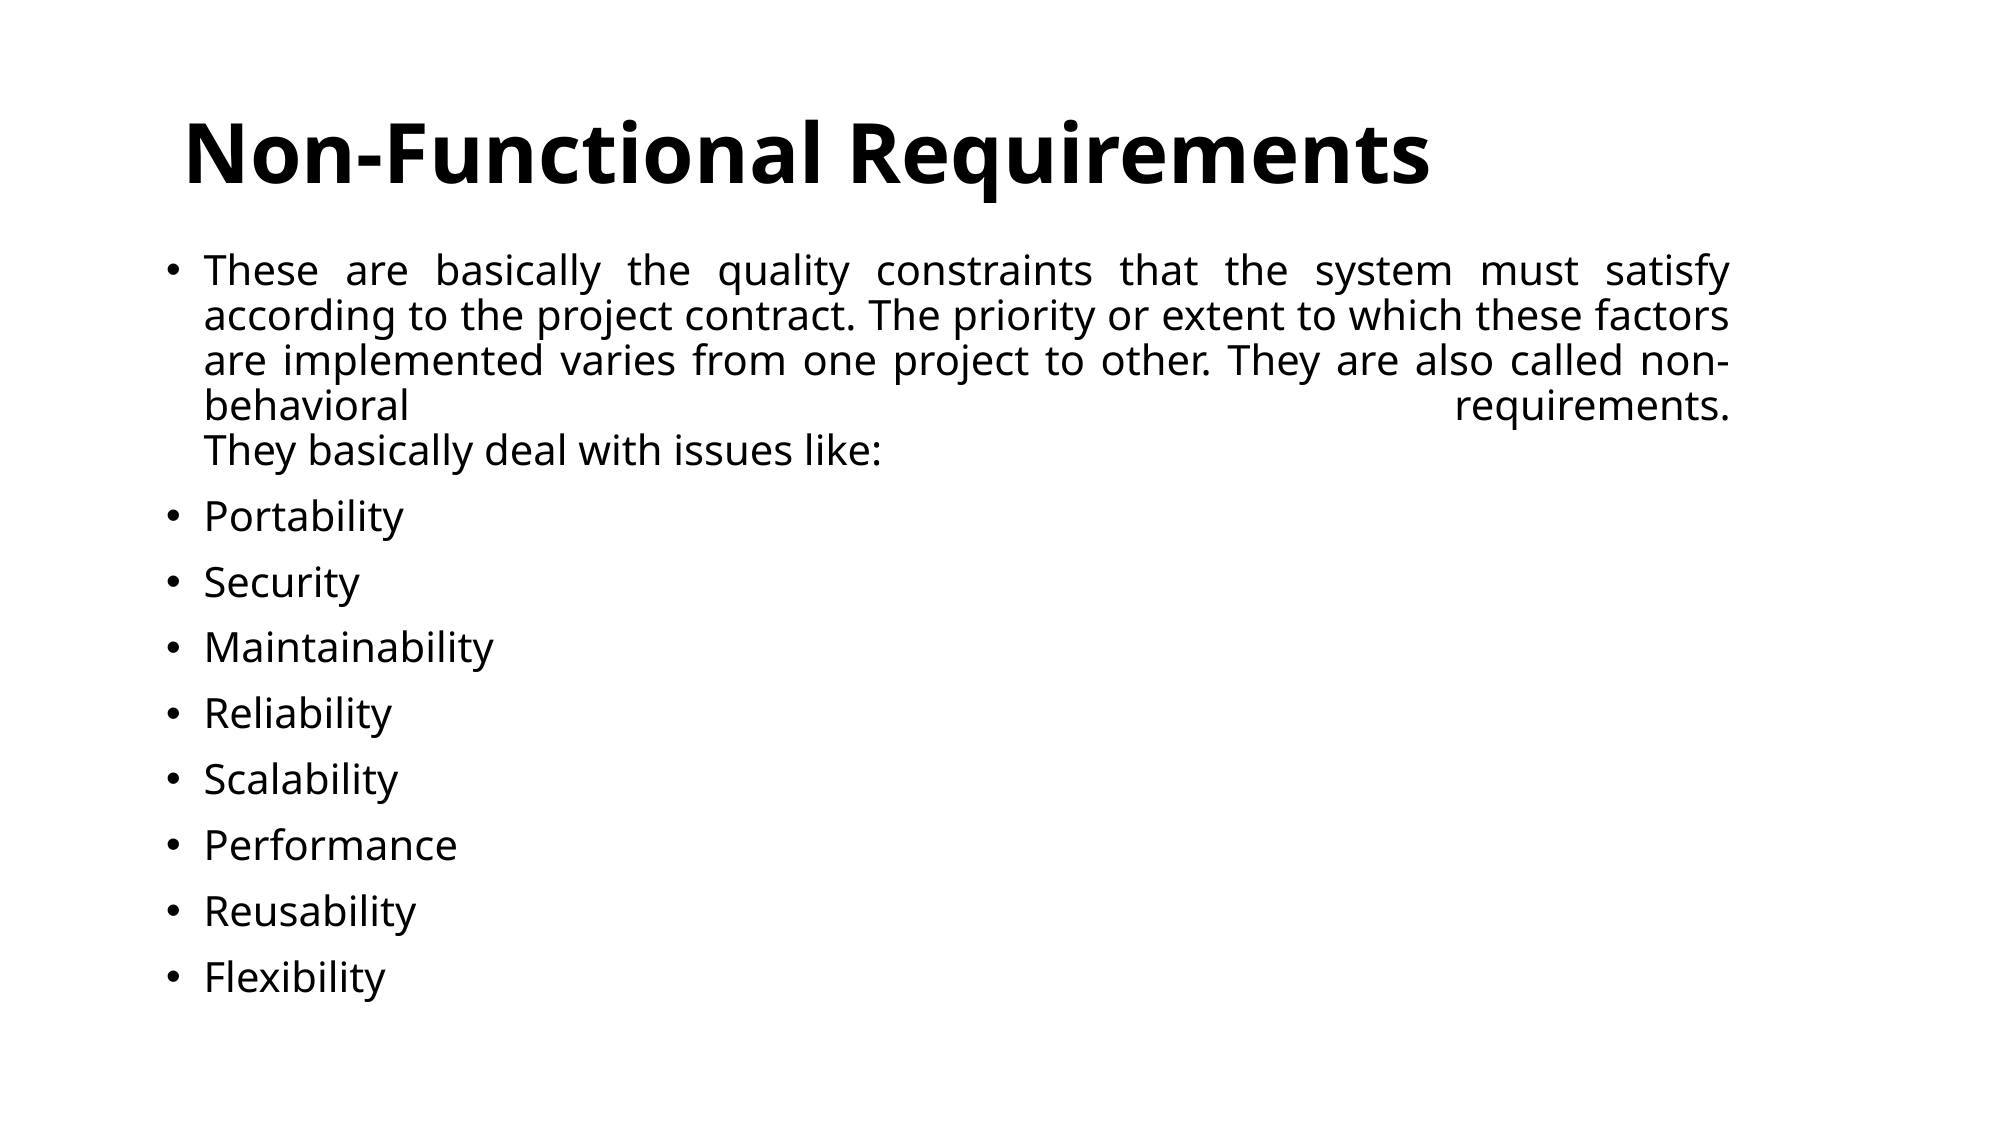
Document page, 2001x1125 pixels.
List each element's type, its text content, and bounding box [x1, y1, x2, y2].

list These are basically the quality constraints that the system must satisfy according to the project contract. The priority or extent to which these factors are implemented varies from one project to other. They are also called non-behavioral requirements. They basically deal with issues like: Portability Security Maintainability Reliability Scalability Performance Reusability Flexibility [151, 241, 1746, 902]
title Non-Functional Requirements [168, 96, 1763, 218]
